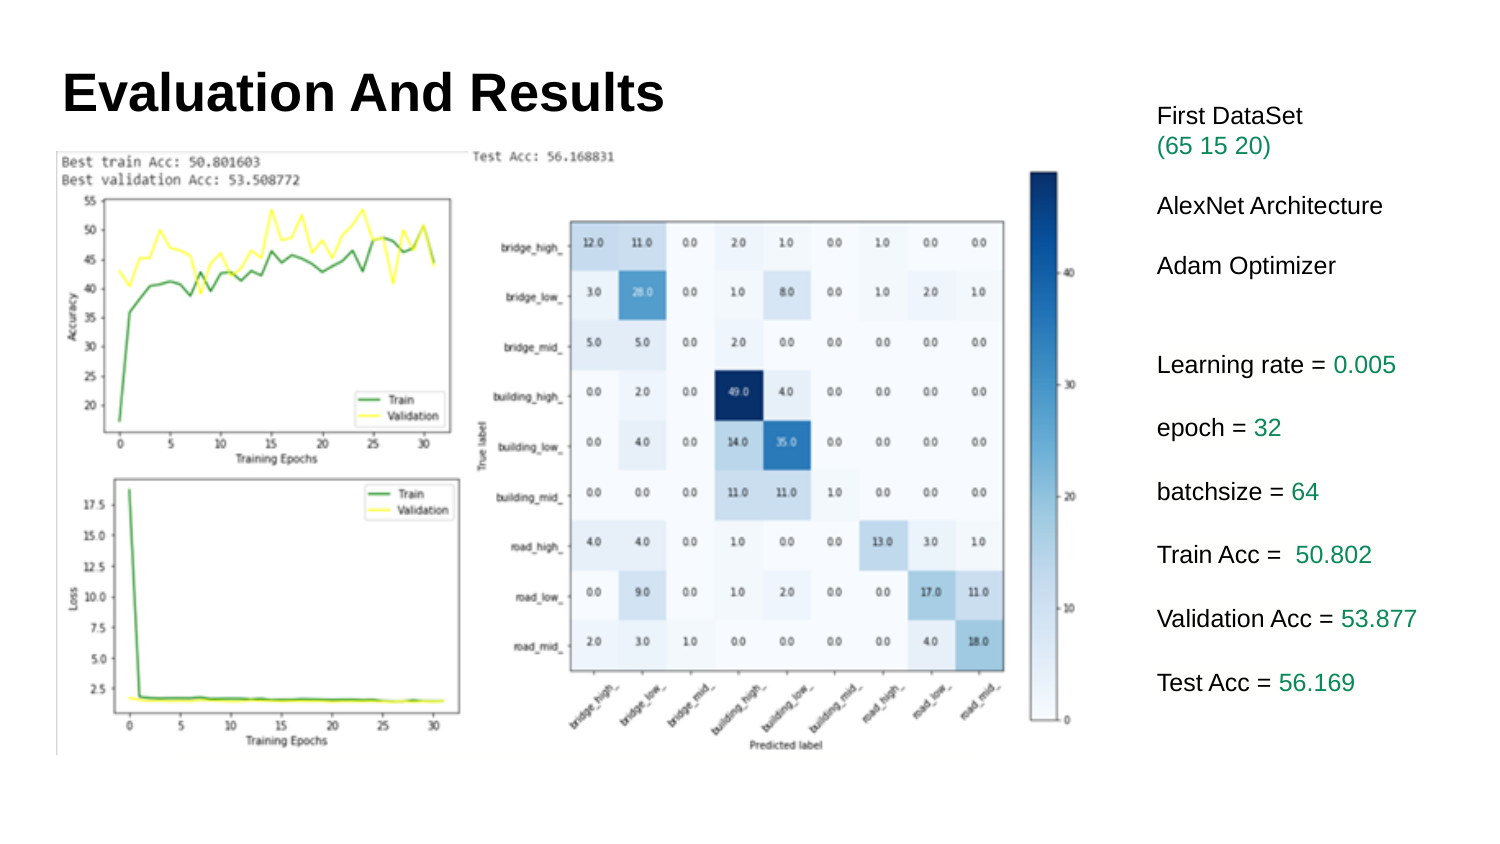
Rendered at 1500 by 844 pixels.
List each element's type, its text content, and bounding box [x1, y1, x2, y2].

text_box First DataSet (65 15 20) AlexNet Architecture Adam Optimizer Learning rate = 0.005 epoch = 32 batchsize = 64 Train Acc = 50.802 Validation Acc = 53.877 Test Acc = 56.169 [1141, 84, 1454, 781]
text_box Evaluation And Results [47, 42, 1468, 825]
text_box [23, 27, 1468, 825]
picture [56, 151, 1088, 755]
